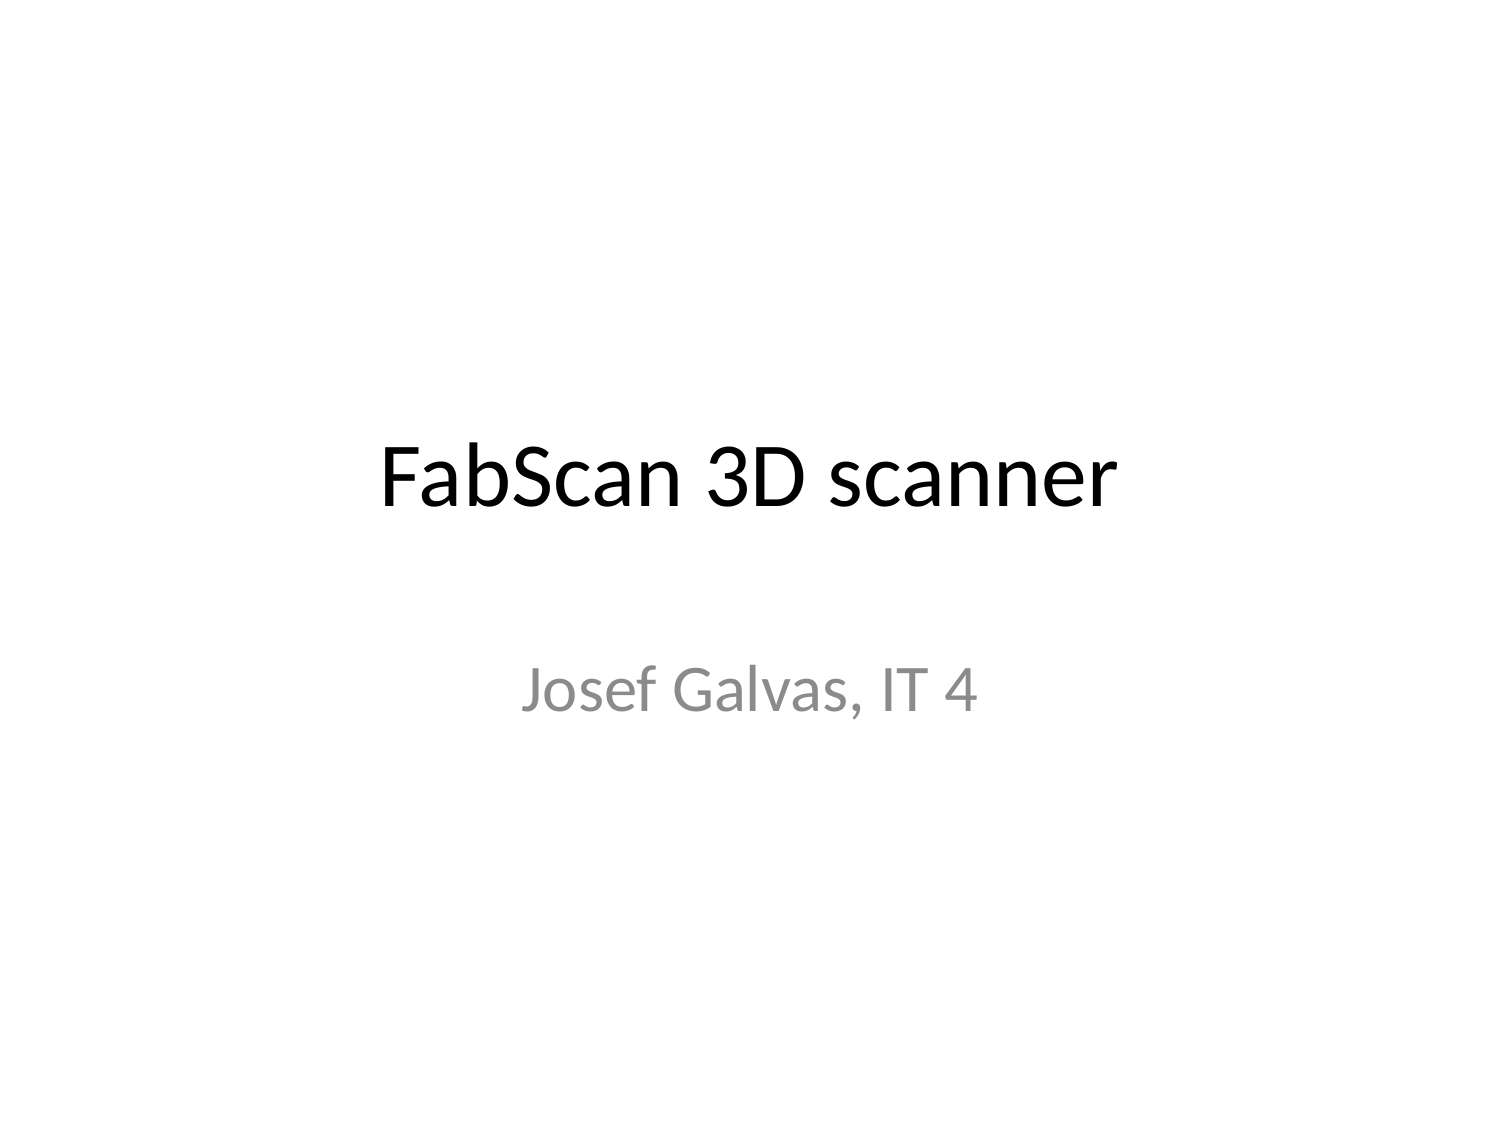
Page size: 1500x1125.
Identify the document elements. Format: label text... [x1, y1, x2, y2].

subtitle Josef Galvas, IT 4 [225, 637, 1275, 925]
title FabScan 3D scanner [112, 349, 1388, 591]
